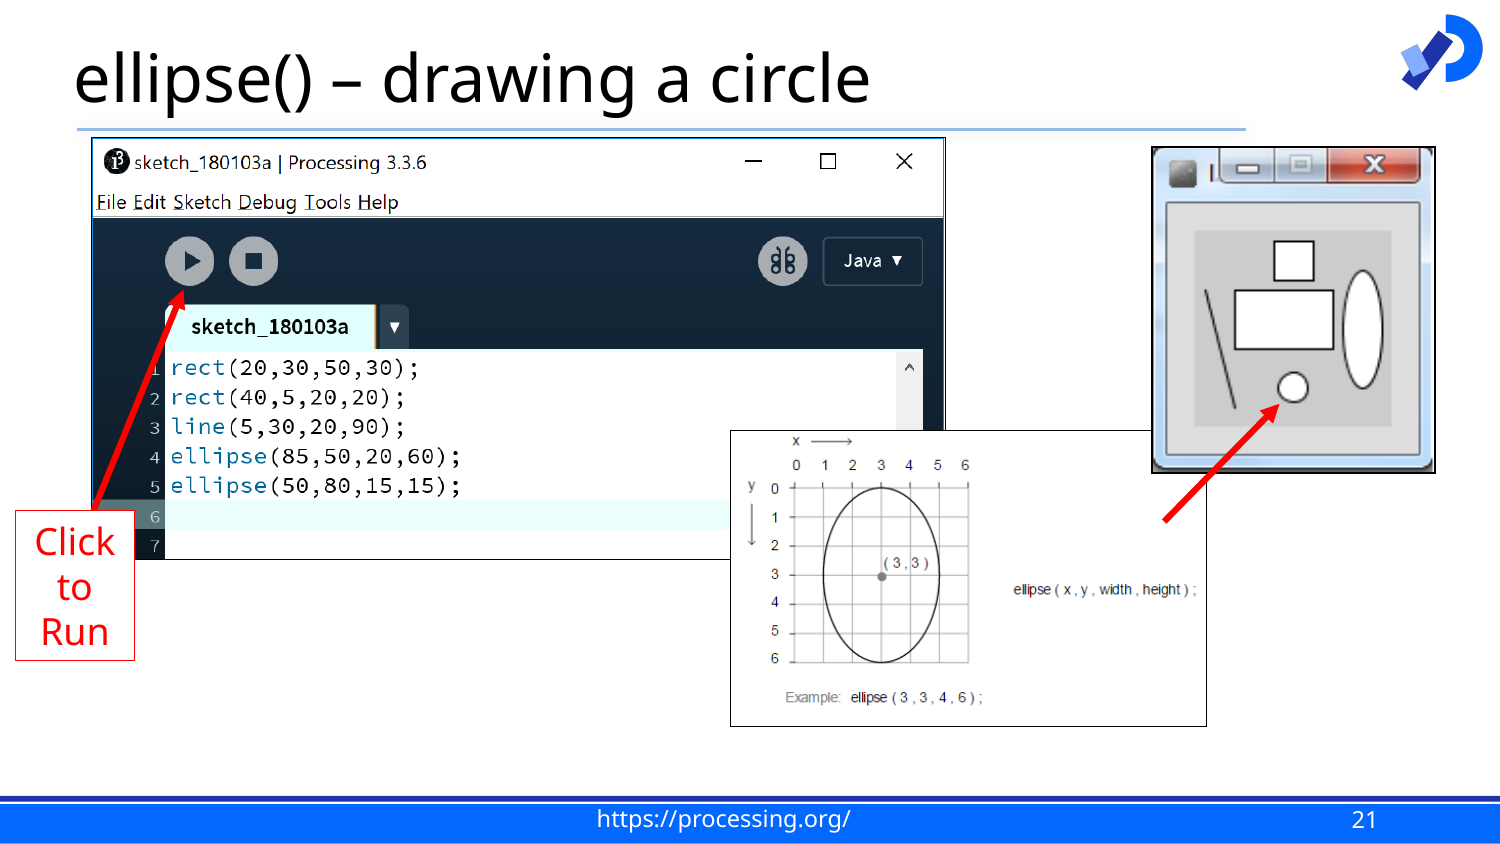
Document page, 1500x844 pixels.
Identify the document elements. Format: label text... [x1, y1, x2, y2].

text_box Click to Run [15, 510, 135, 661]
footer https://processing.org/ [527, 802, 927, 843]
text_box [1163, 403, 1280, 522]
picture [1398, 9, 1485, 96]
picture [91, 137, 1435, 727]
slide_number 21 [1074, 799, 1388, 844]
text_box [93, 289, 184, 511]
title ellipse() – drawing a circle [64, 0, 1341, 126]
